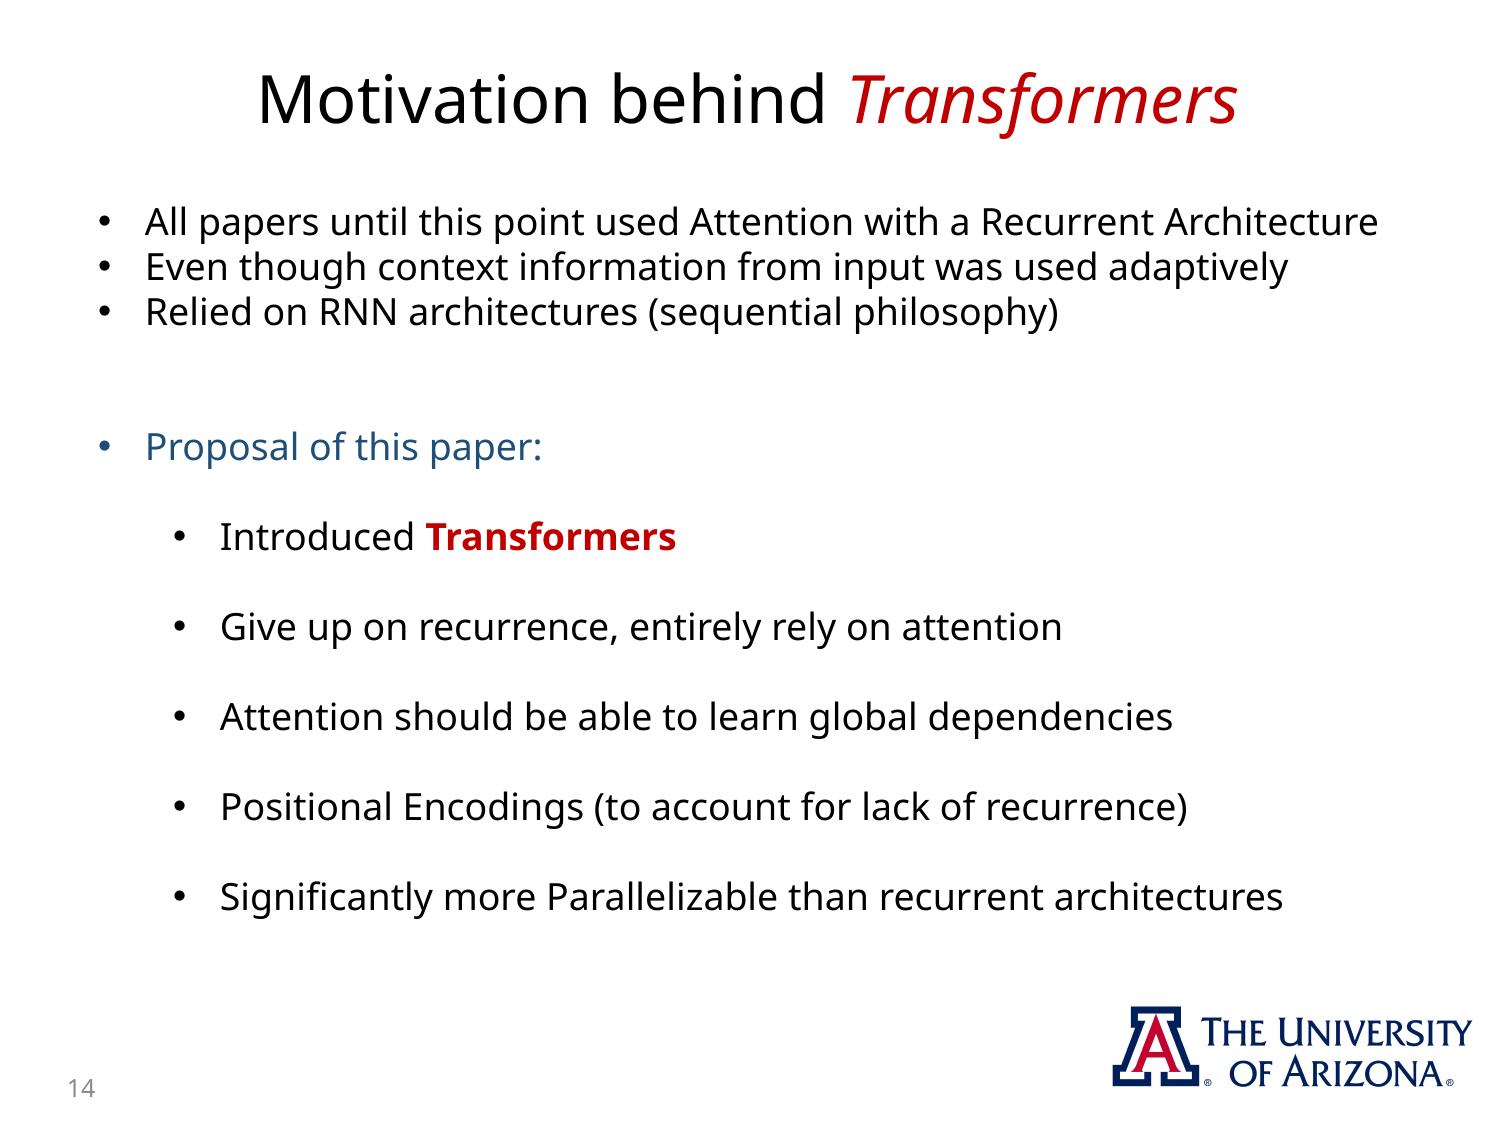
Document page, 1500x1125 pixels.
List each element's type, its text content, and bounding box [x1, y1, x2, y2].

picture [1105, 1000, 1478, 1094]
text_box All papers until this point used Attention with a Recurrent Architecture Even though context information from input was used adaptively Relied on RNN architectures (sequential philosophy) Proposal of this paper: Introduced Transformers Give up on recurrence, entirely rely on attention Attention should be able to learn global dependencies Positional Encodings (to account for lack of recurrence) Significantly more Parallelizable than recurrent architectures [83, 145, 1417, 1016]
slide_number 14 [25, 1069, 111, 1111]
title Motivation behind Transformers [110, 34, 1386, 145]
